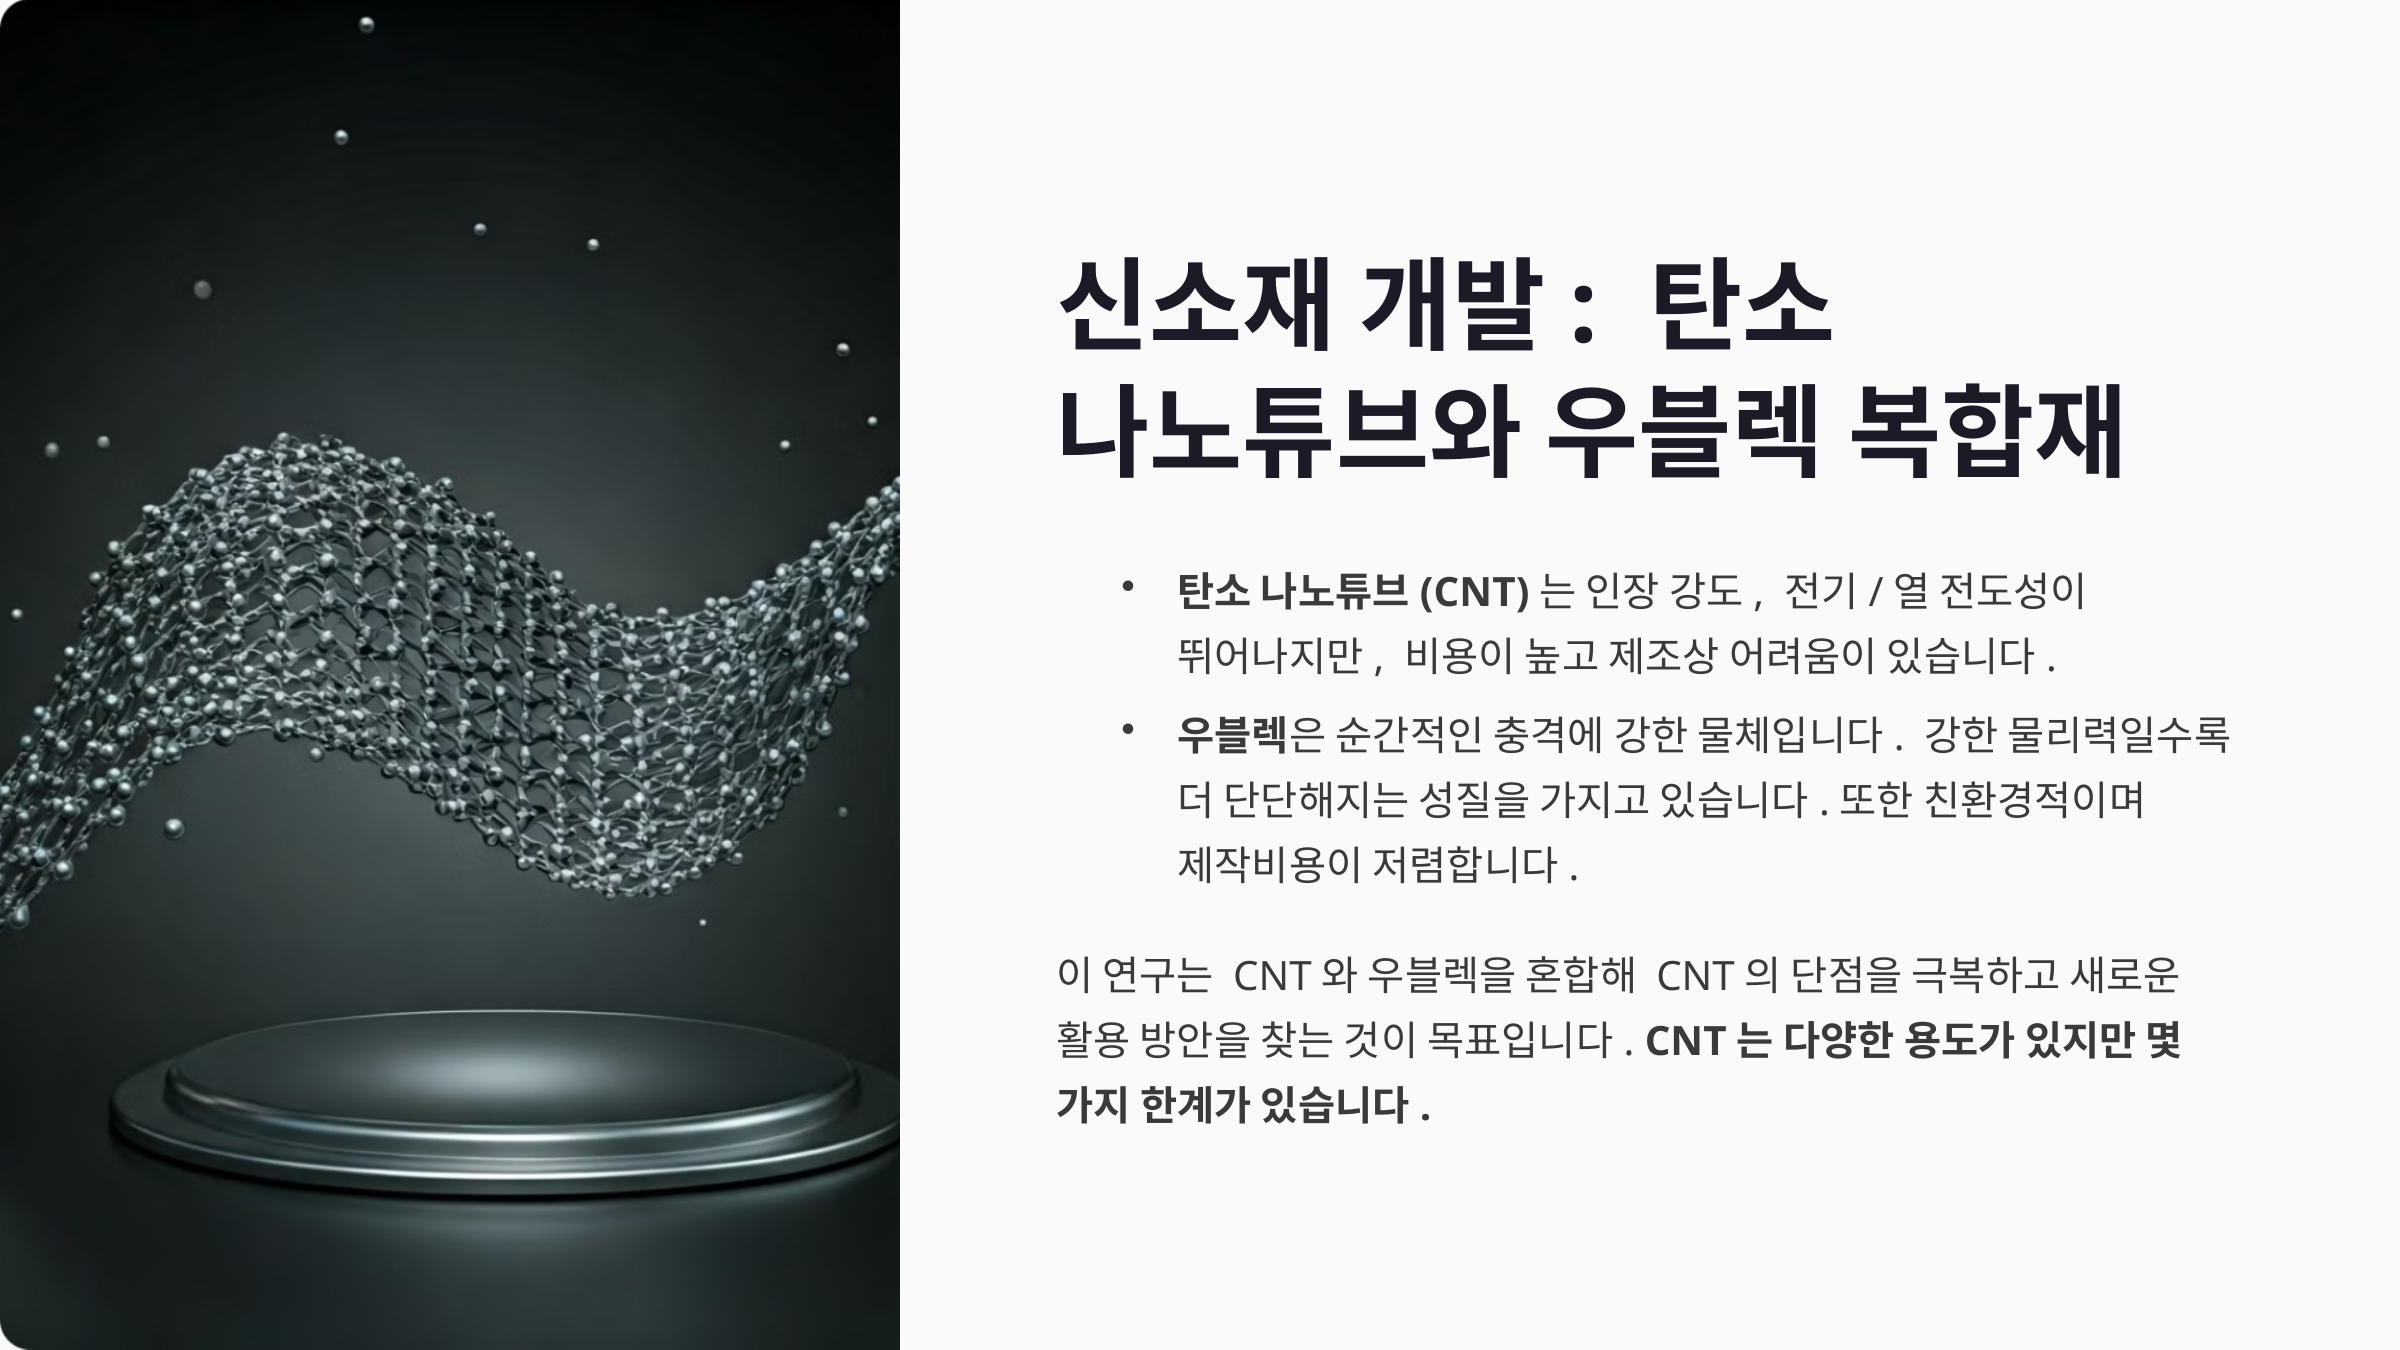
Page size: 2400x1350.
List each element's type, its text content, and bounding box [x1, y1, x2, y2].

text_box 이 연구는 CNT와 우블렉을 혼합해 CNT의 단점을 극복하고 새로운 활용 방안을 찾는 것이 목표입니다. CNT는 다양한 용도가 있지만 몇 가지 한계가 있습니다. [1041, 926, 2259, 1121]
text_box [901, 0, 2400, 1350]
text_box 탄소 나노튜브(CNT)는 인장 강도, 전기/열 전도성이 뛰어나지만, 비용이 높고 제조상 어려움이 있습니다. [1106, 542, 2259, 673]
text_box 신소재 개발: 탄소 나노튜브와 우블렉 복합재 [1041, 228, 2259, 482]
text_box 우블렉은 순간적인 충격에 강한 물체입니다. 강한 물리력일수록 더 단단해지는 성질을 가지고 있습니다.또한 친환경적이며 제작비용이 저렴합니다. [1106, 686, 2259, 881]
picture [0, 0, 901, 1350]
